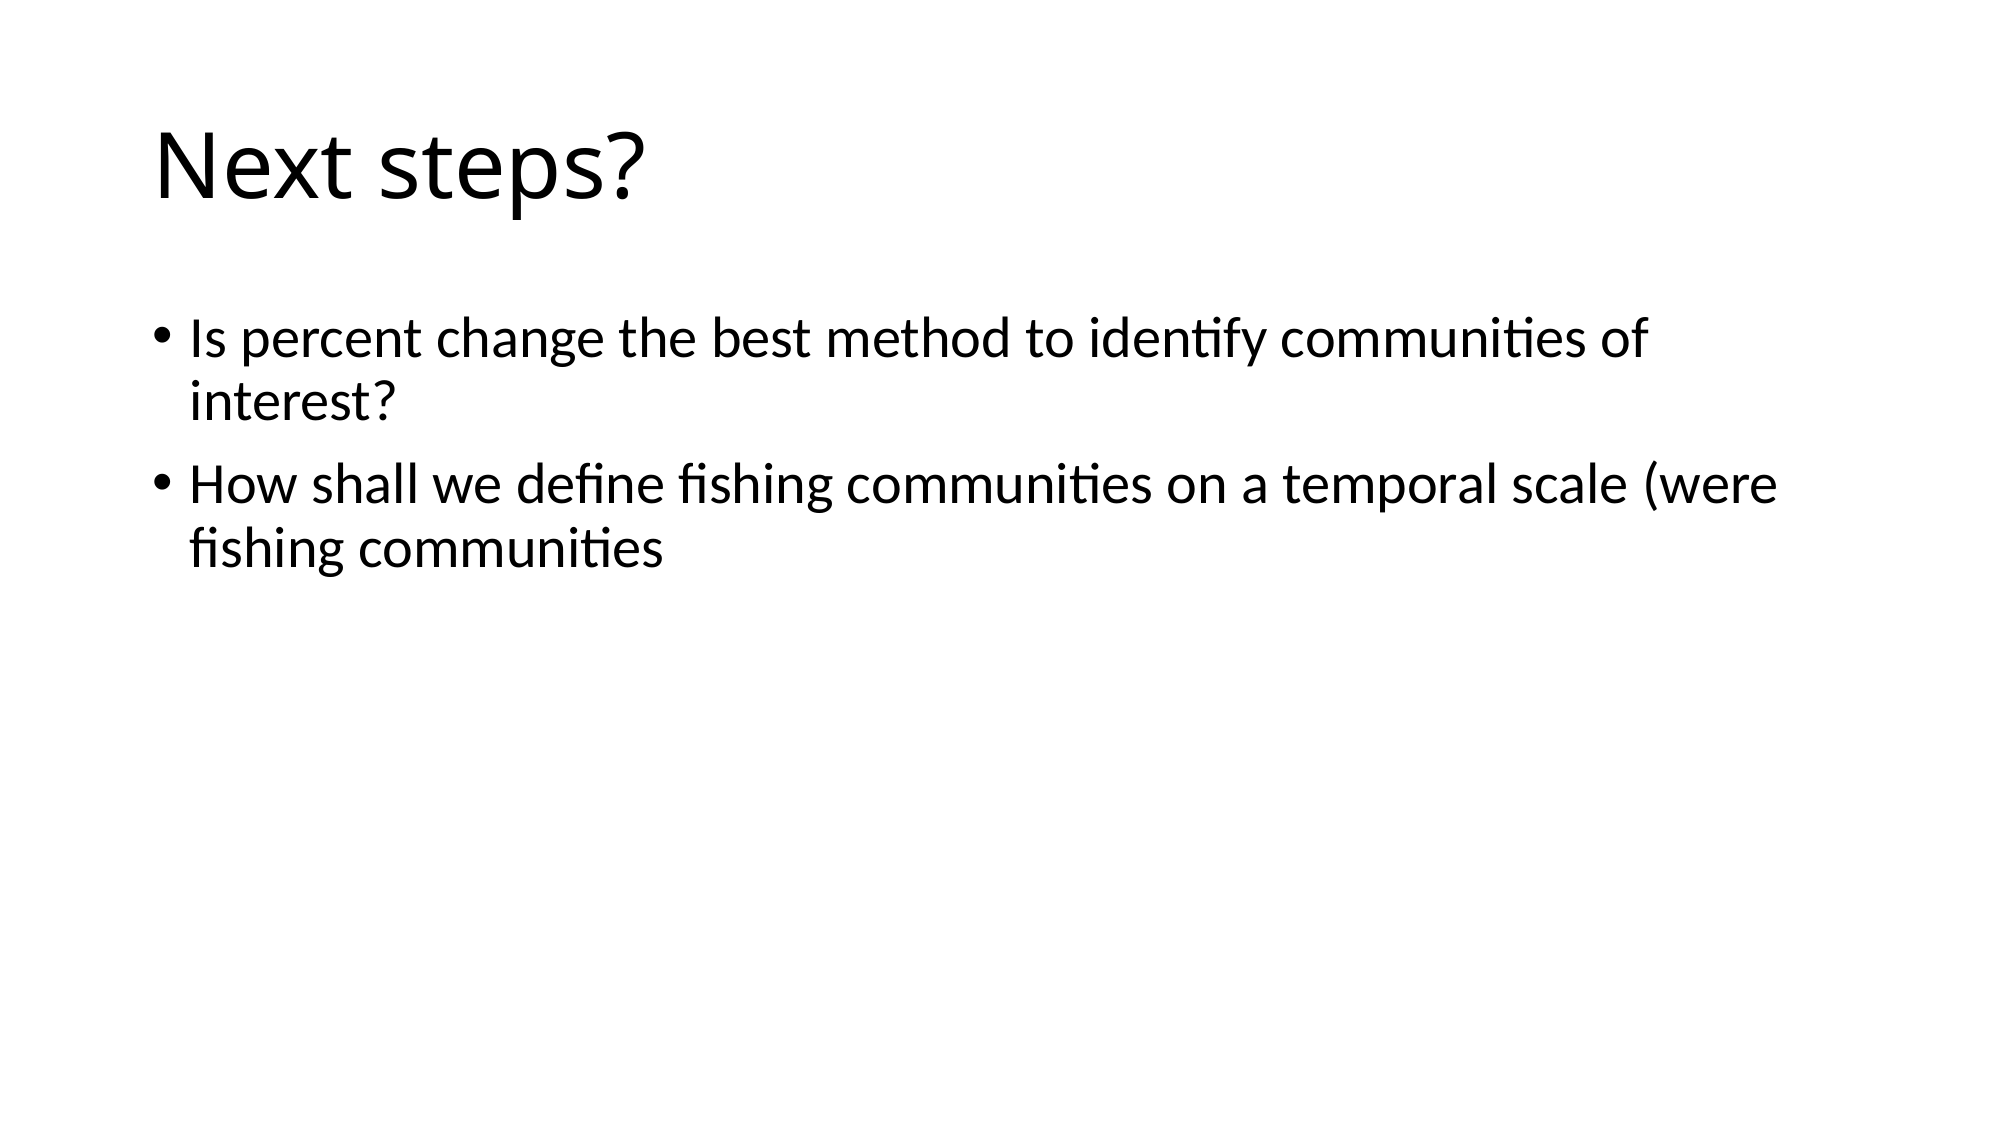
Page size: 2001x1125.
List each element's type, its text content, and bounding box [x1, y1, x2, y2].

list Is percent change the best method to identify communities of interest? How shall we define fishing communities on a temporal scale (were fishing communities [137, 299, 1863, 1014]
title Next steps? [137, 59, 1863, 278]
